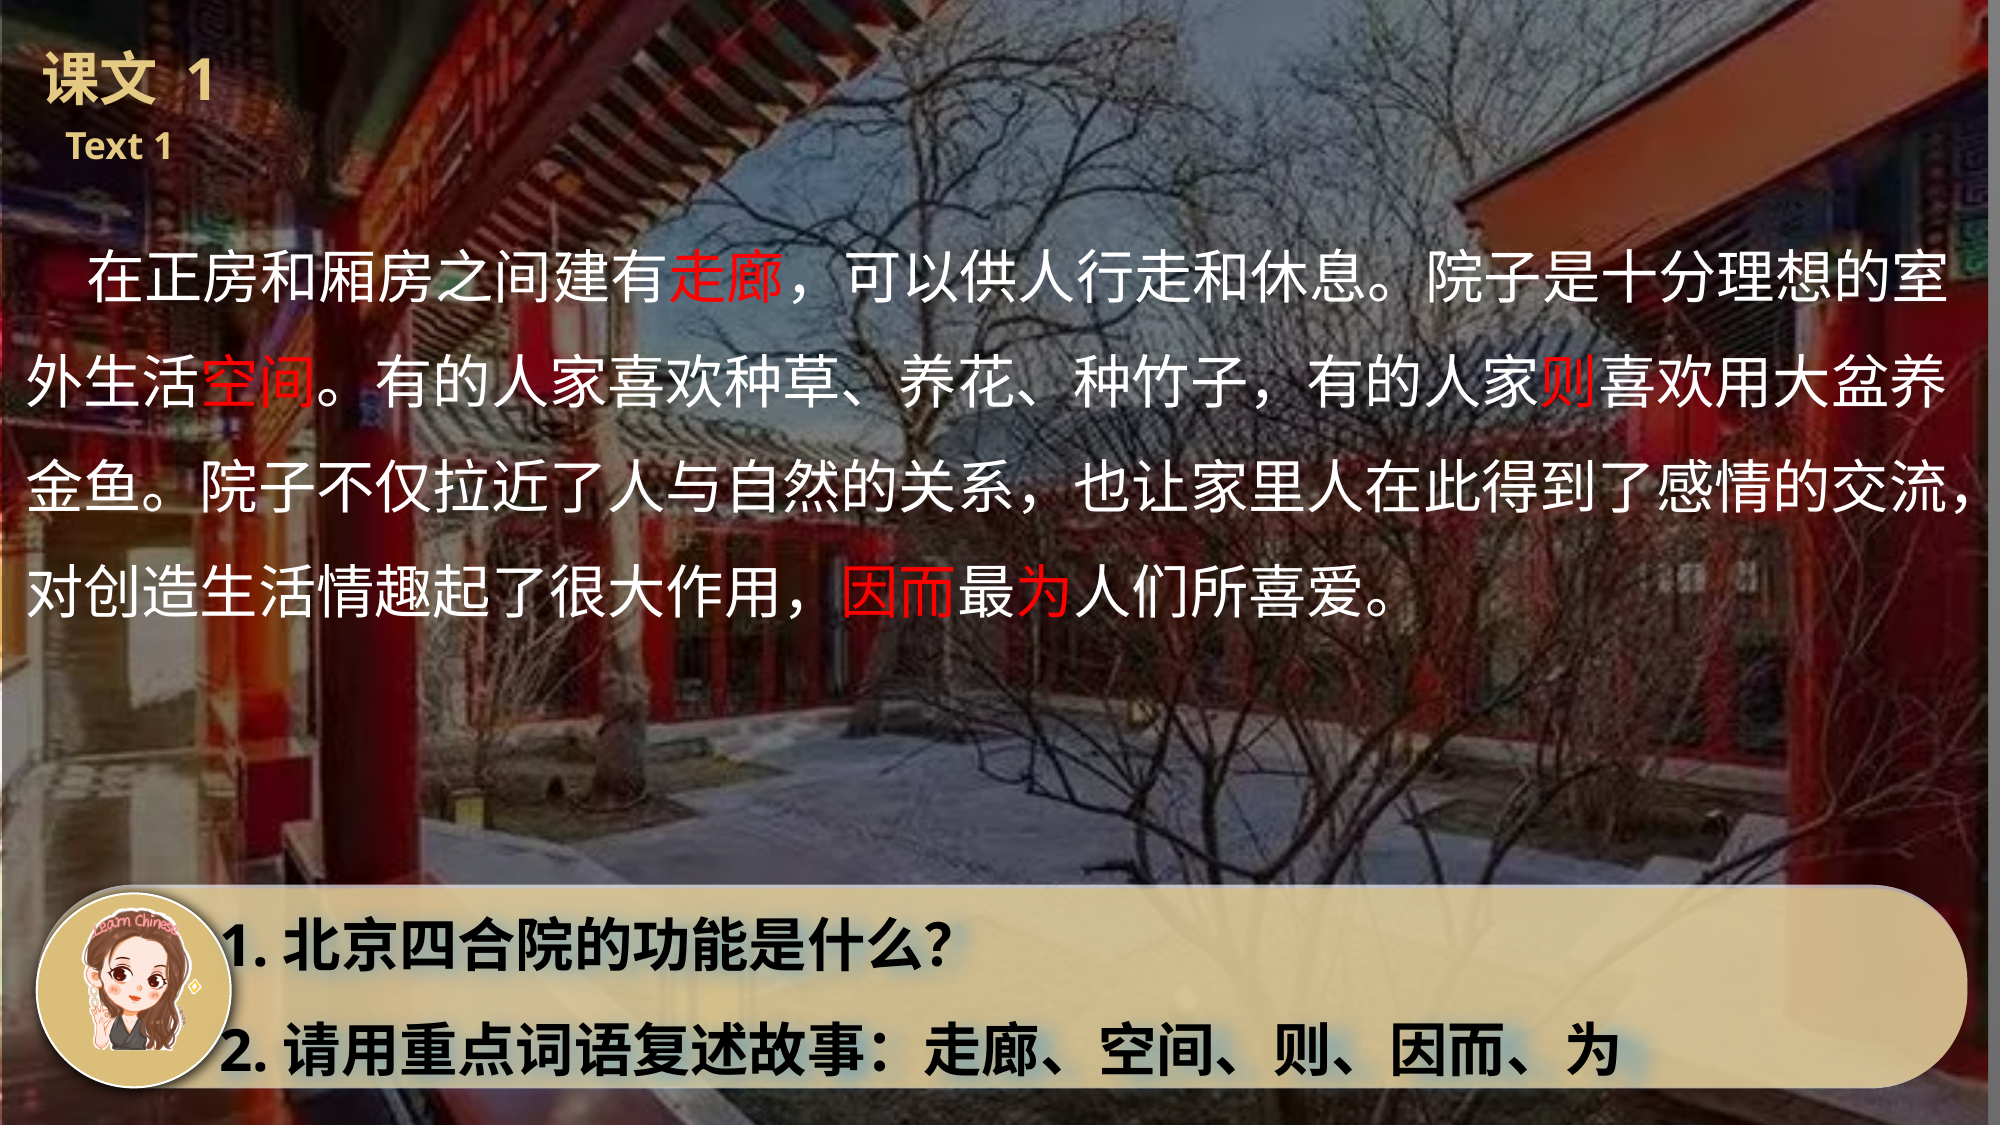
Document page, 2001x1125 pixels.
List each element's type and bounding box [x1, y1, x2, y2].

text_box [1989, 0, 2000, 1125]
picture [0, 0, 1989, 1125]
text_box [36, 888, 233, 1088]
